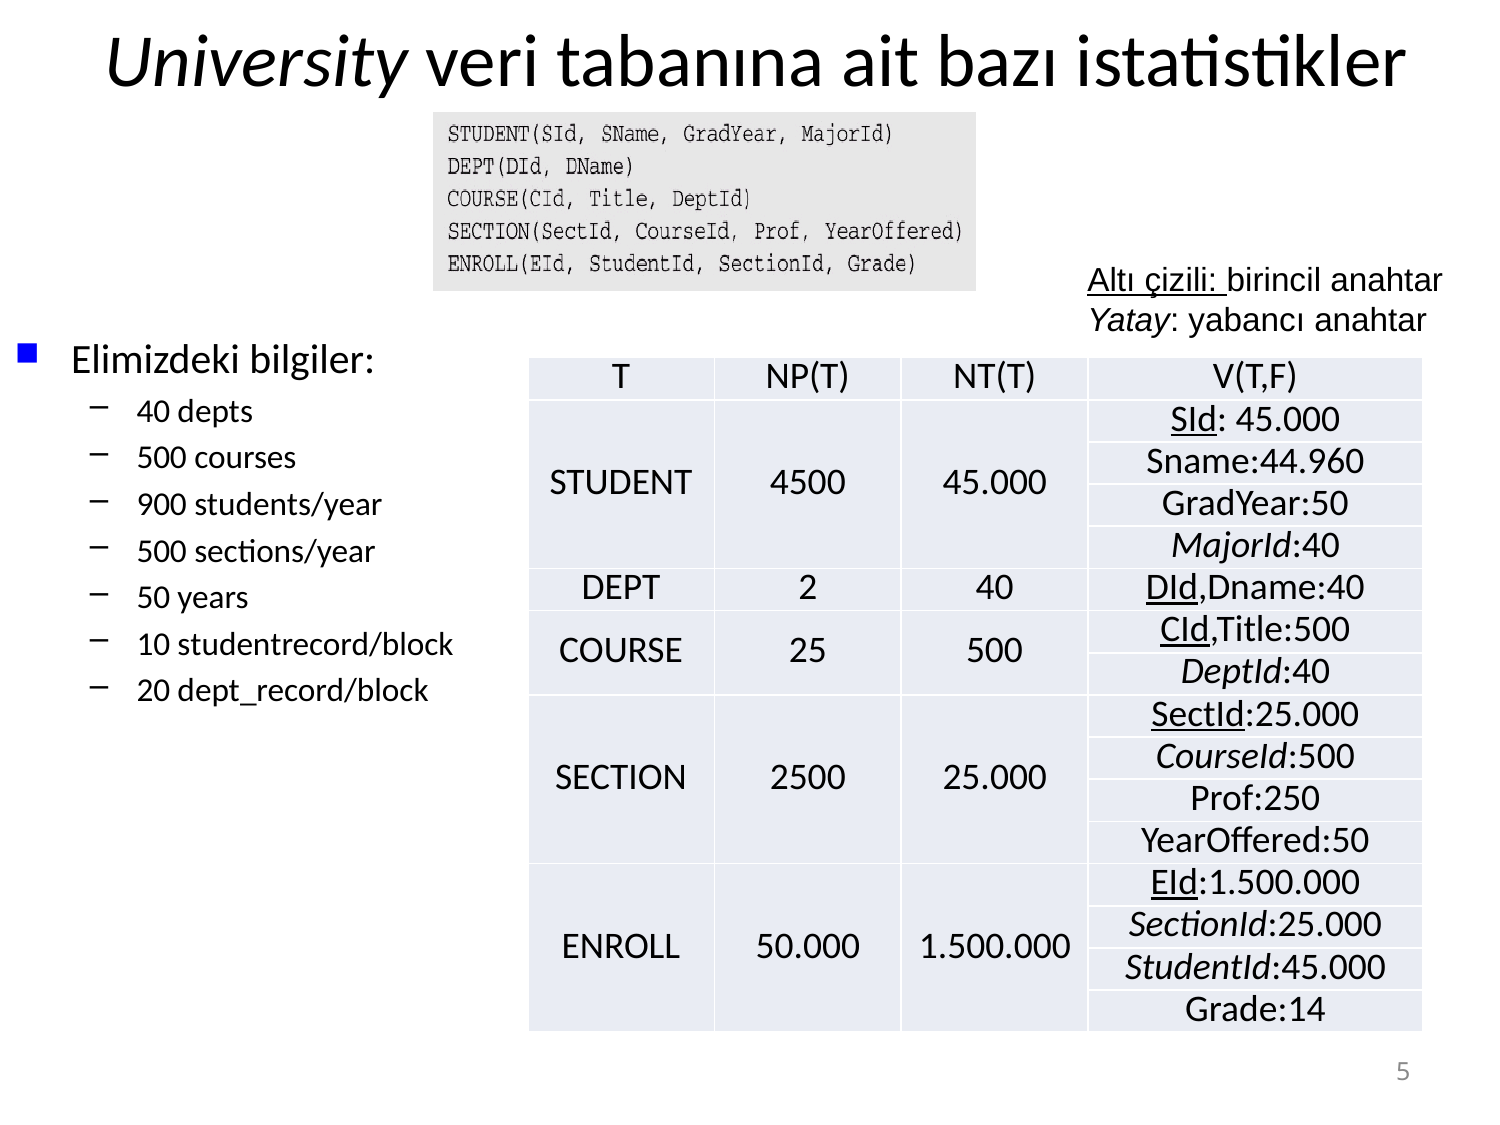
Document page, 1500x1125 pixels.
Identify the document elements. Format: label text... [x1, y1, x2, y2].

table_cell Sname:44.960 [1089, 443, 1422, 483]
text_box 5 [1074, 1042, 1425, 1103]
title University veri tabanına ait bazı istatistikler [0, 0, 1500, 113]
table_cell Prof:250 [1089, 780, 1422, 821]
table_cell 1.500.000 [902, 864, 1087, 1031]
table_cell 25.000 [902, 696, 1087, 863]
table_cell GradYear:50 [1089, 485, 1422, 525]
table_header NP(T) [715, 358, 900, 399]
table_cell StudentId:45.000 [1089, 949, 1422, 989]
table_cell STUDENT [529, 401, 714, 568]
table_cell CourseId:500 [1089, 738, 1422, 778]
text_box Elimizdeki bilgiler: 40 depts 500 courses 900 students/year 500 sections/year 50 years 10 studentrecord/block 20 dept_record/block [0, 324, 507, 800]
table_cell 40 [902, 569, 1087, 610]
table_cell YearOffered:50 [1089, 822, 1422, 863]
table_cell DEPT [529, 569, 714, 610]
table_cell 50.000 [715, 864, 900, 1031]
table_header NT(T) [902, 358, 1087, 399]
table_cell SectionId:25.000 [1089, 907, 1422, 947]
table_cell SECTION [529, 696, 714, 863]
table_cell SId: 45.000 [1089, 401, 1422, 441]
table_cell ENROLL [529, 864, 714, 1031]
table_cell SectId:25.000 [1089, 696, 1422, 736]
table_cell DeptId:40 [1089, 654, 1422, 694]
table_header V(T,F) [1089, 358, 1422, 399]
table_cell 2500 [715, 696, 900, 863]
text_box Altı çizili: birincil anahtar Yatay: yabancı anahtar [1072, 250, 1465, 346]
table_cell CId,Title:500 [1089, 611, 1422, 652]
table_cell COURSE [529, 611, 714, 694]
table_cell 45.000 [902, 401, 1087, 568]
table_cell EId:1.500.000 [1089, 864, 1422, 905]
table_cell 4500 [715, 401, 900, 568]
table_cell 25 [715, 611, 900, 694]
table_cell 2 [715, 569, 900, 610]
table_header T [529, 358, 714, 399]
picture [433, 112, 976, 291]
table_cell DId,Dname:40 [1089, 569, 1422, 610]
table_cell MajorId:40 [1089, 527, 1422, 568]
table_cell Grade:14 [1089, 991, 1422, 1031]
table_cell 500 [902, 611, 1087, 694]
